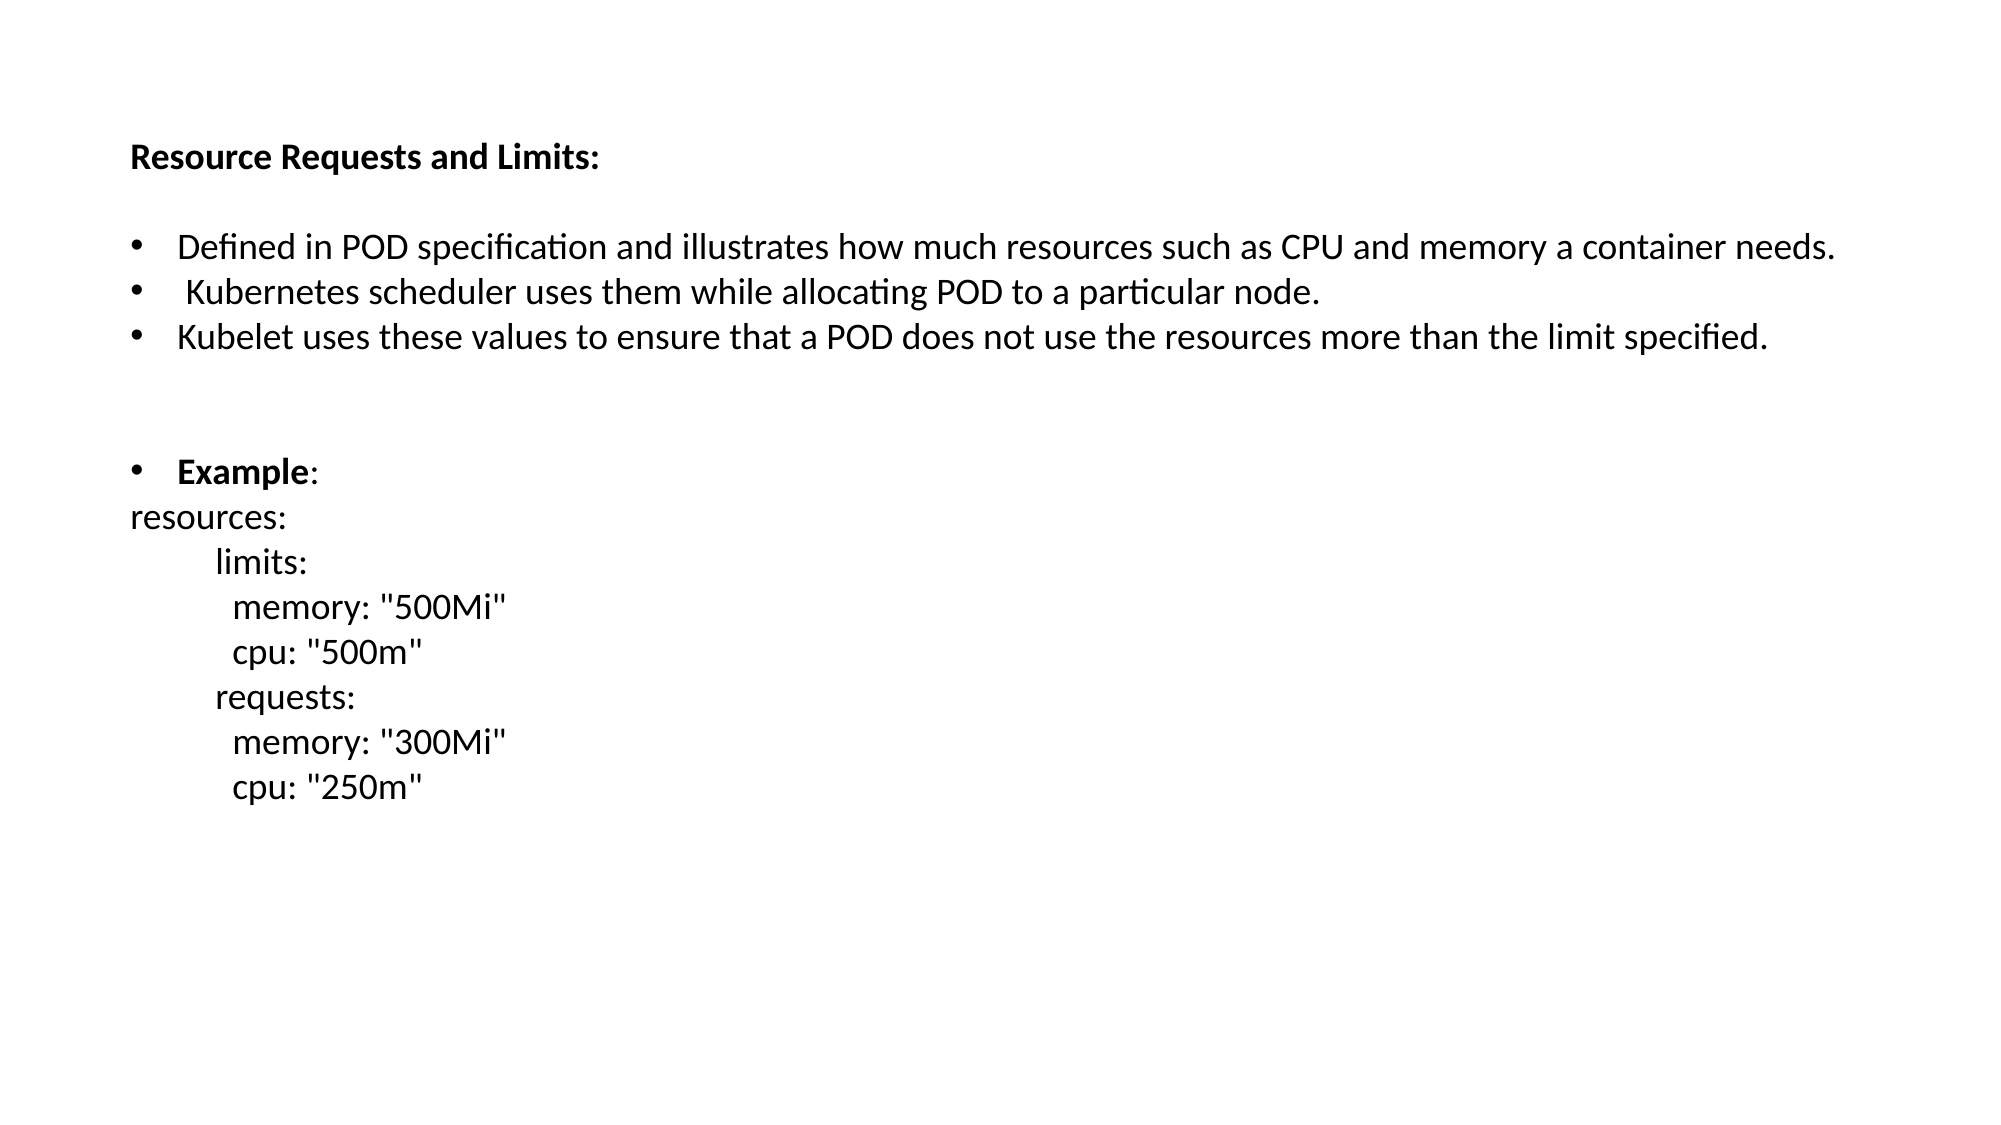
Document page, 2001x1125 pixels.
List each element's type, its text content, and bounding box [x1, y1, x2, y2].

text_box Resource Requests and Limits: Defined in POD specification and illustrates how much resources such as CPU and memory a container needs. Kubernetes scheduler uses them while allocating POD to a particular node. Kubelet uses these values to ensure that a POD does not use the resources more than the limit specified. Example: resources: limits: memory: "500Mi" cpu: "500m" requests: memory: "300Mi" cpu: "250m" [115, 124, 1887, 815]
